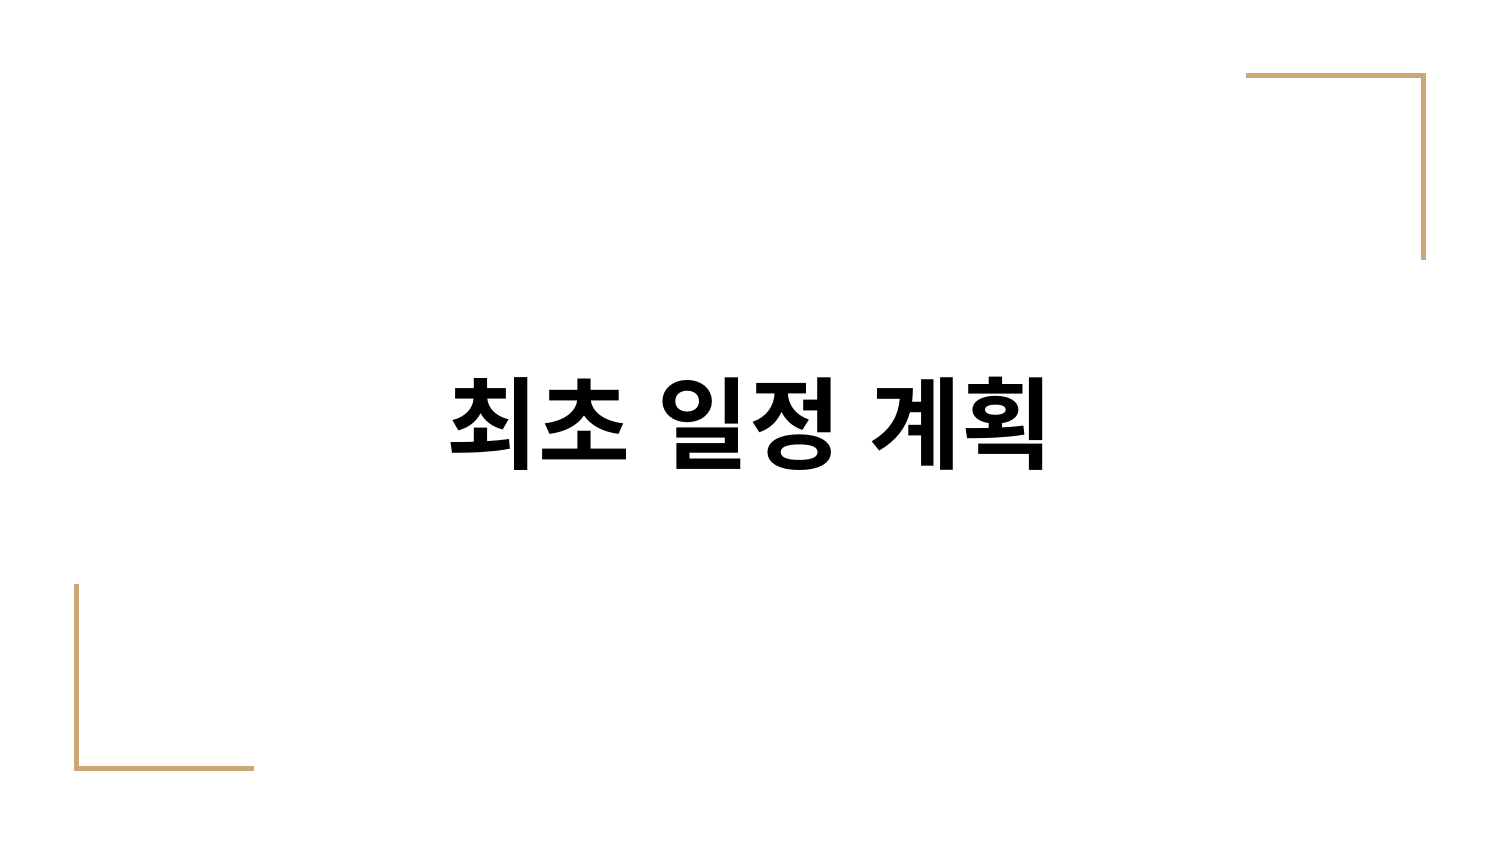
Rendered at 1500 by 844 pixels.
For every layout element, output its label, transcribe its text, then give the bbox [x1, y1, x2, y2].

title 최초 일정 계획 [126, 296, 1374, 548]
